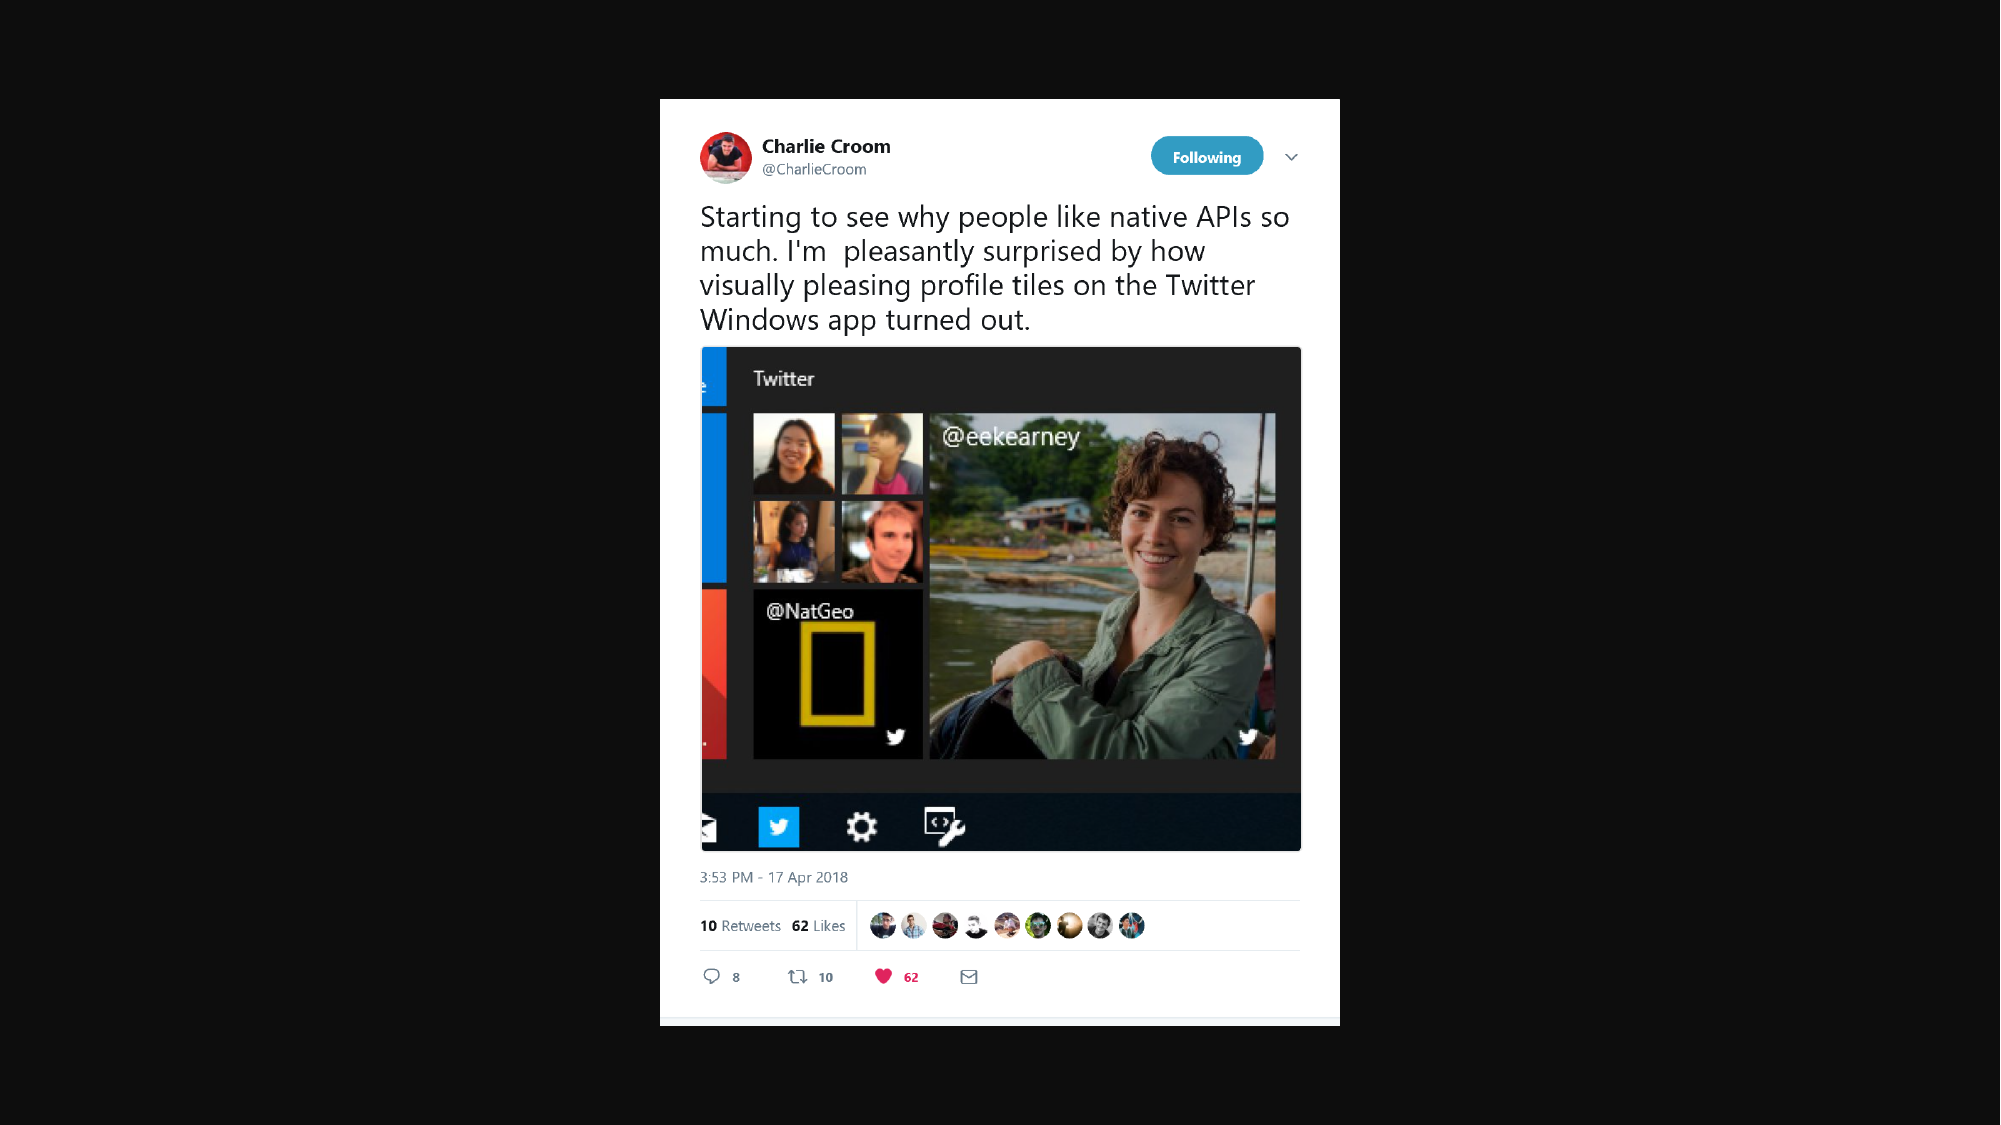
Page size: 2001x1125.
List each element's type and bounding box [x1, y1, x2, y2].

picture [659, 99, 1341, 1026]
